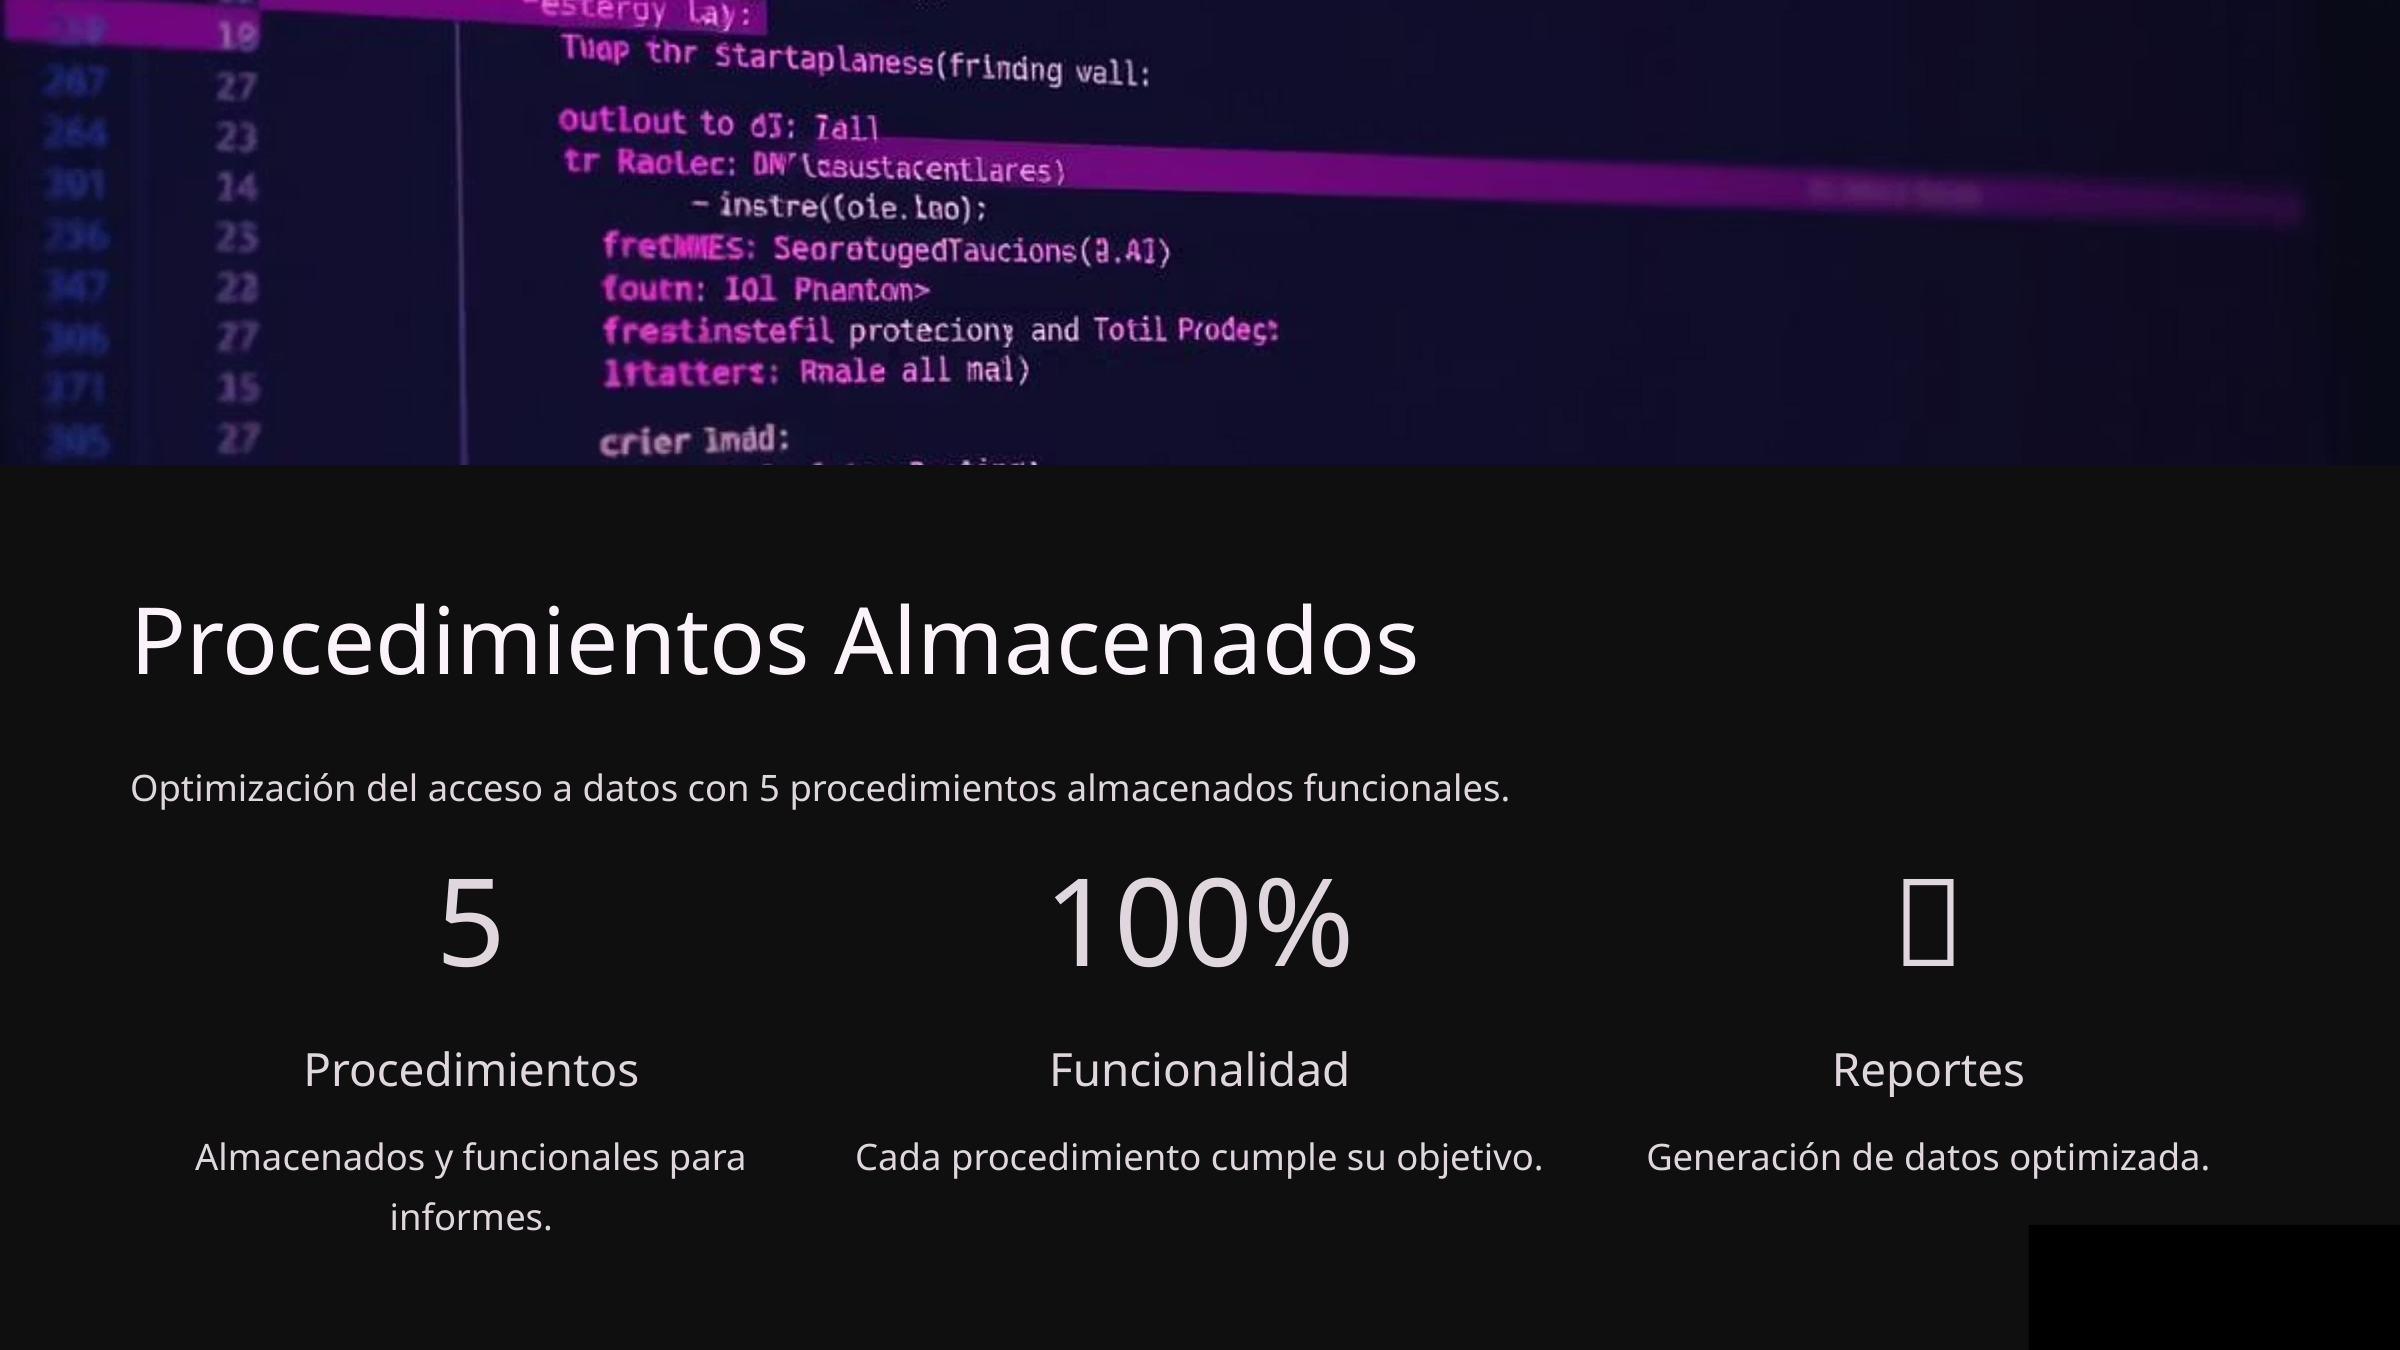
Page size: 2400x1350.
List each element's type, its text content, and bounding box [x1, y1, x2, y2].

text_box Cada procedimiento cumple su objetivo. [858, 1118, 1541, 1179]
text_box Almacenados y funcionales para informes. [130, 1118, 813, 1238]
text_box 100% [858, 869, 1541, 992]
text_box 5 [130, 869, 813, 992]
text_box Reportes [1696, 1038, 2162, 1097]
text_box Funcionalidad [967, 1038, 1433, 1097]
picture [0, 0, 2400, 466]
text_box Procedimientos [238, 1038, 704, 1097]
text_box ✅ [1587, 869, 2270, 992]
text_box Optimización del acceso a datos con 5 procedimientos almacenados funcionales. [130, 749, 2270, 809]
text_box Generación de datos optimizada. [1587, 1118, 2270, 1179]
text_box [2028, 1224, 2400, 1350]
text_box Procedimientos Almacenados [130, 577, 1582, 694]
